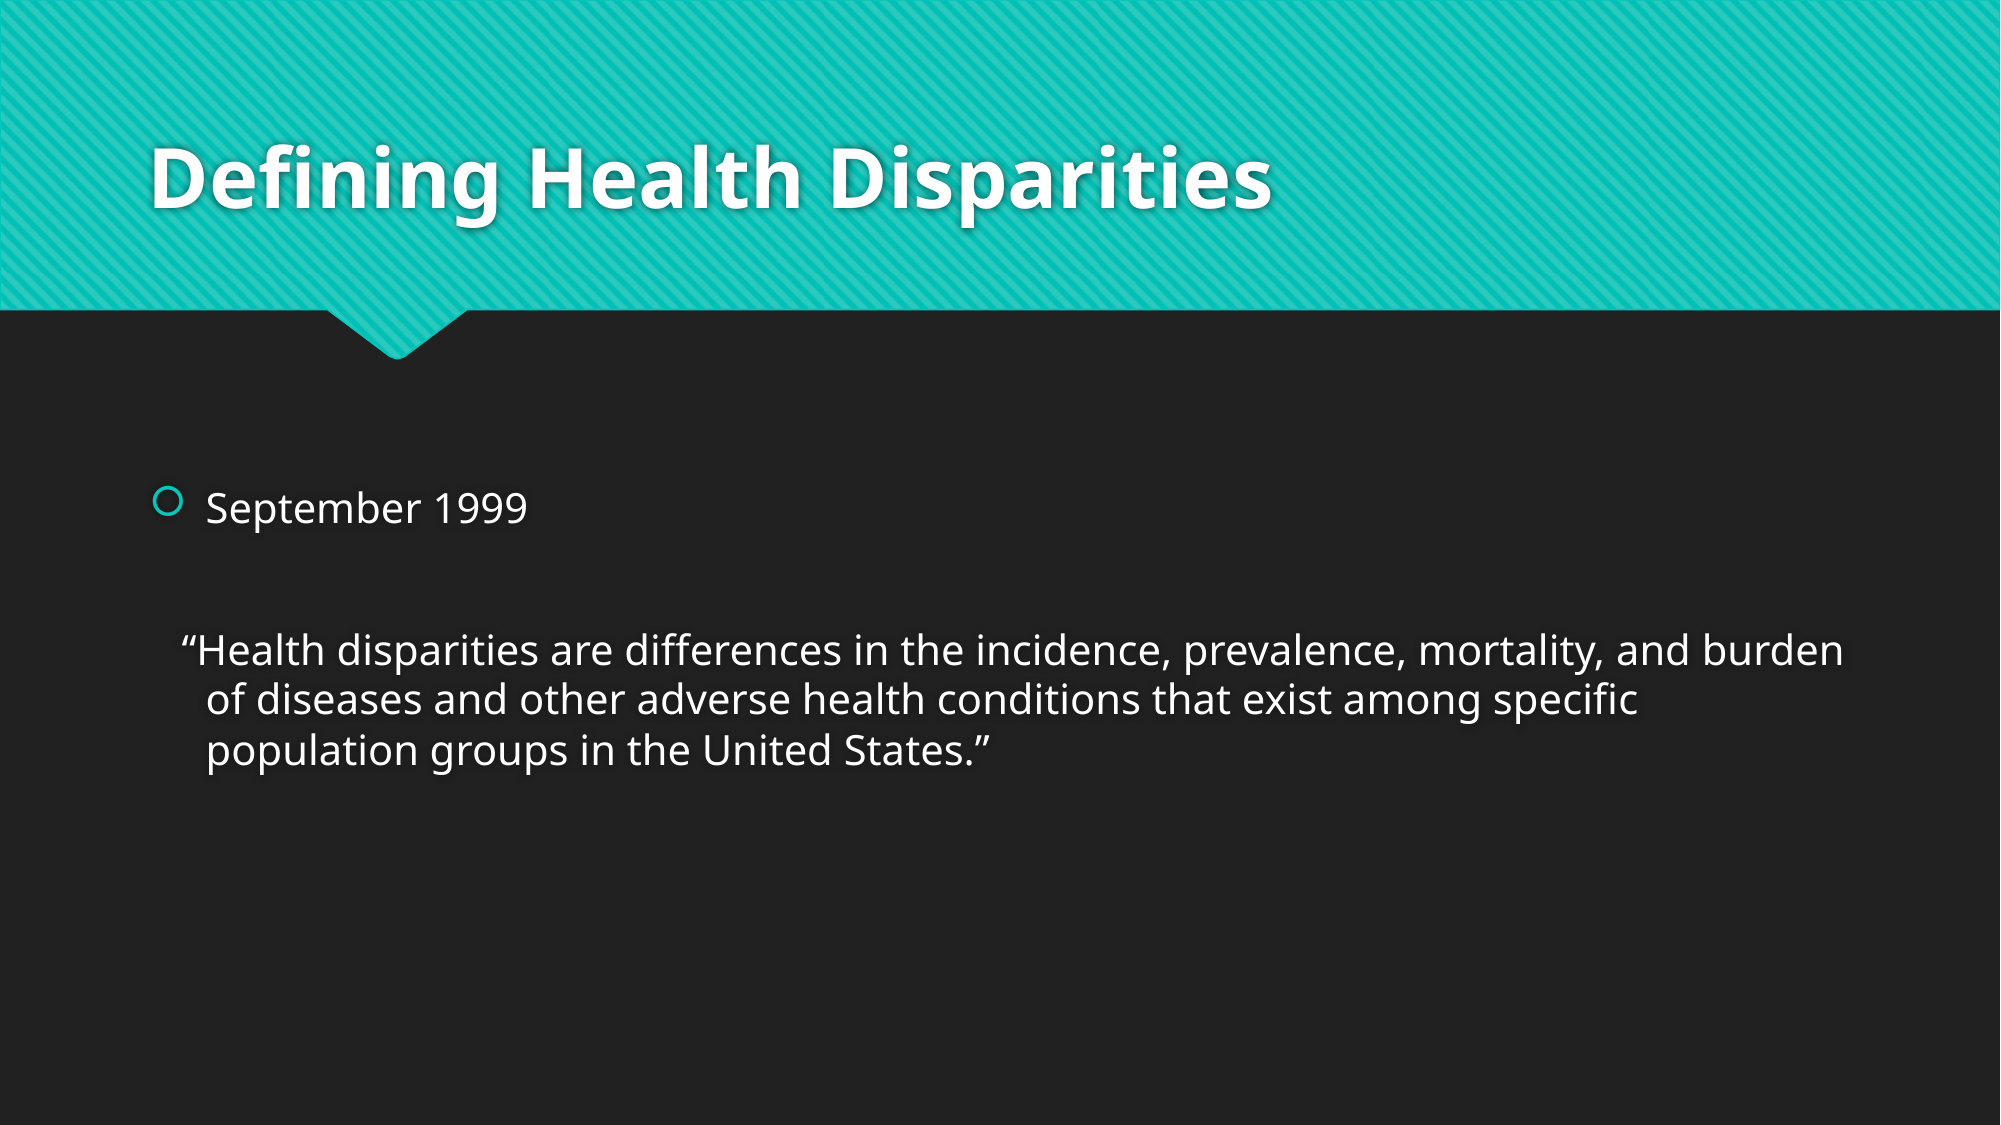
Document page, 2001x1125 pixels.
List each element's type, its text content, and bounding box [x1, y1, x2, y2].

list September 1999 “Health disparities are differences in the incidence, prevalence, mortality, and burden of diseases and other adverse health conditions that exist among specific population groups in the United States.” [134, 364, 1866, 962]
title Defining Health Disparities [132, 73, 1868, 233]
